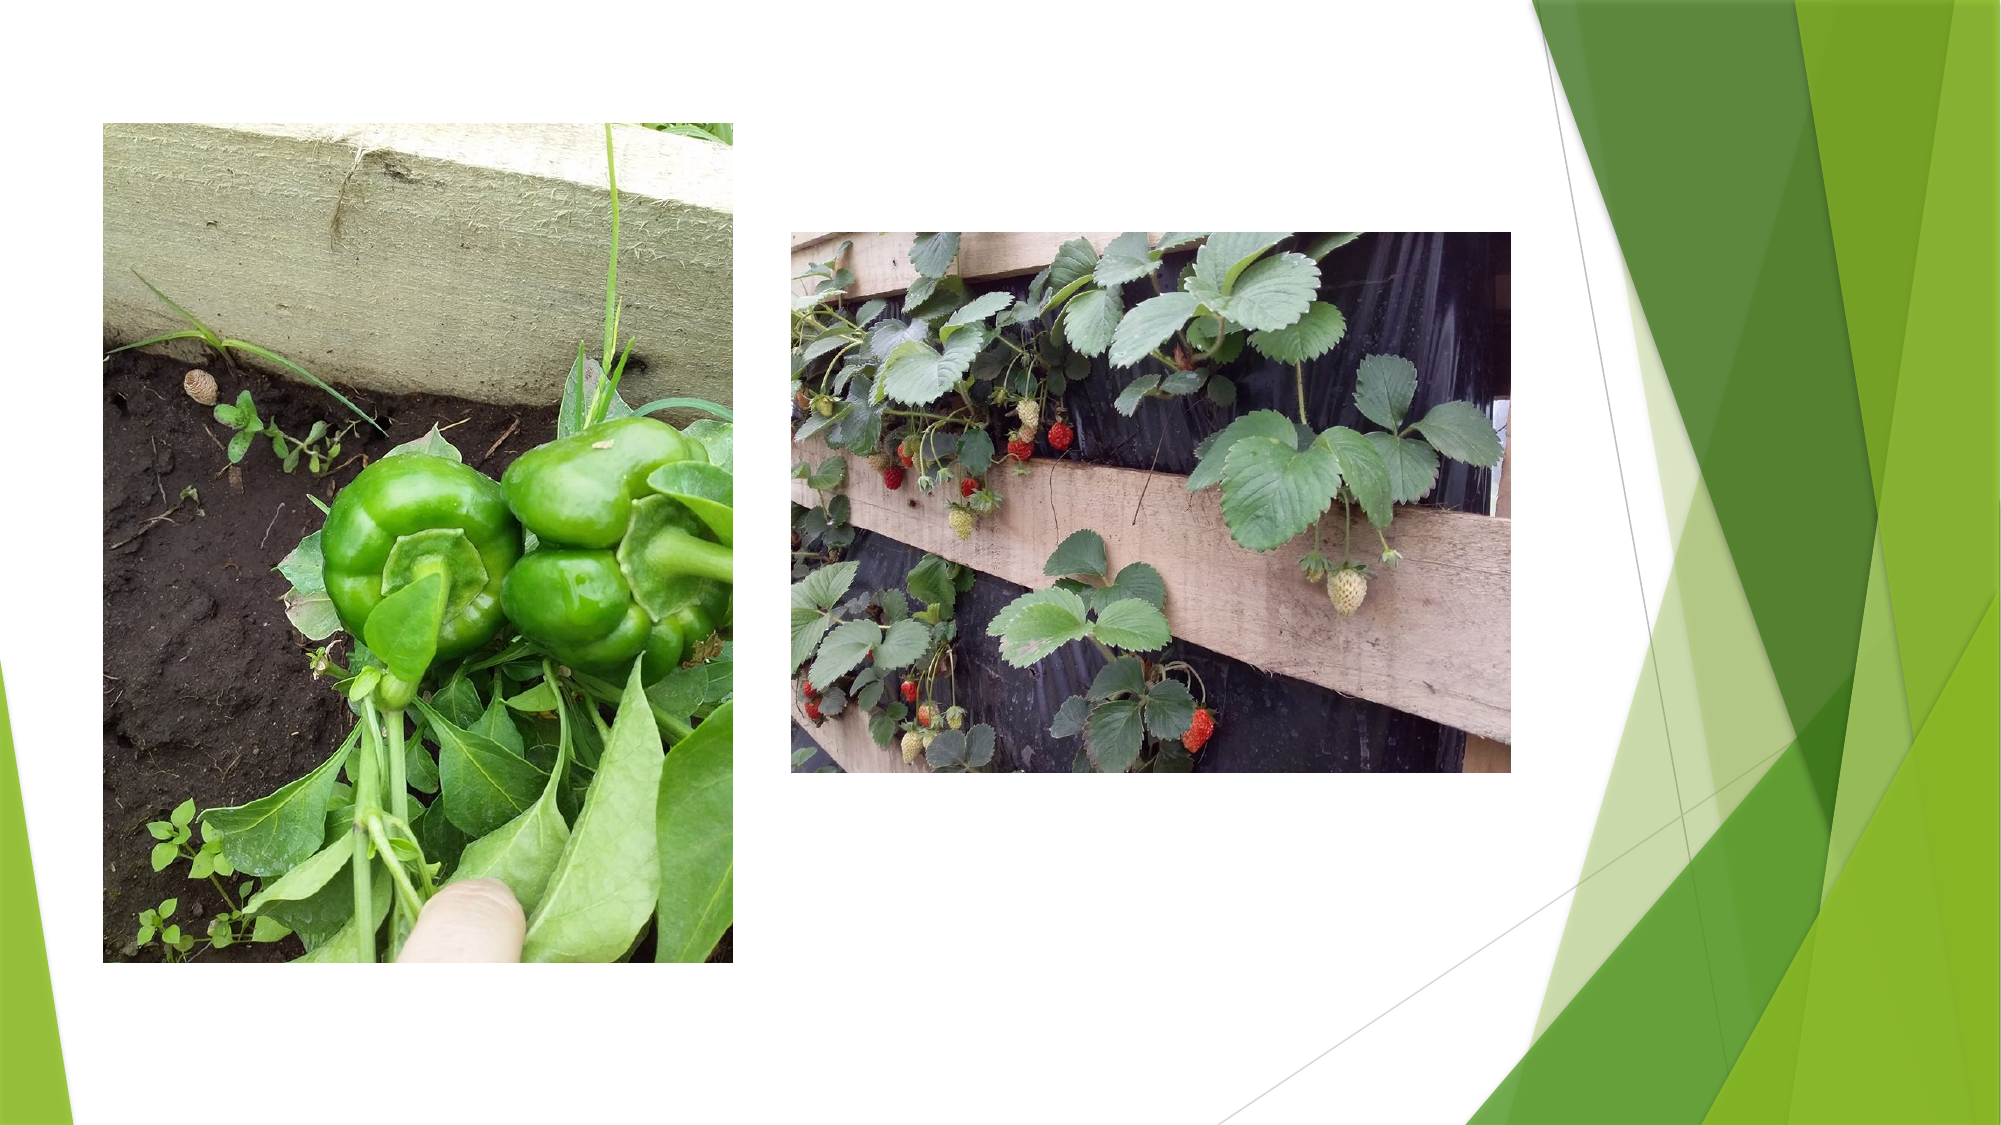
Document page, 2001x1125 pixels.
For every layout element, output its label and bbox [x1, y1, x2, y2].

picture [790, 232, 1512, 773]
picture [103, 123, 734, 964]
